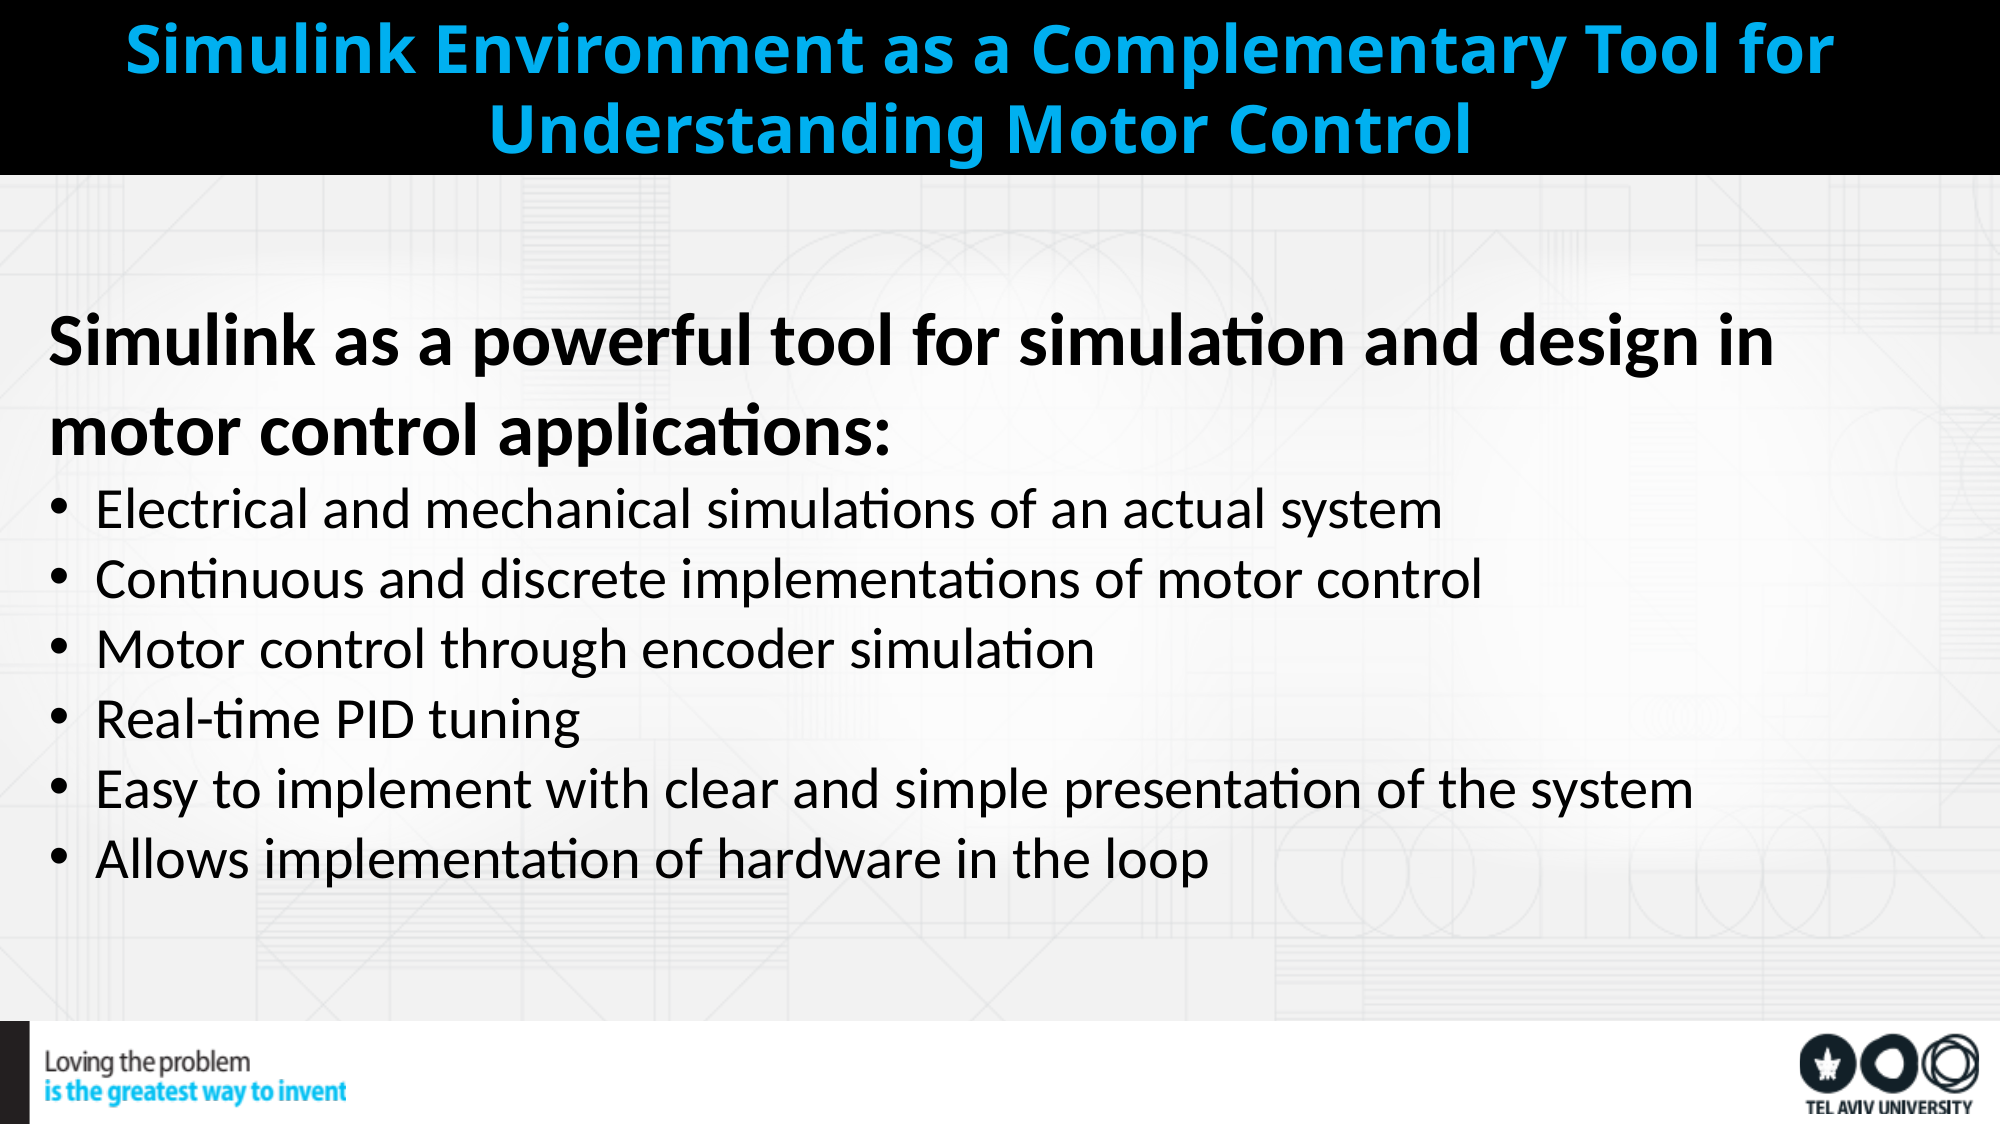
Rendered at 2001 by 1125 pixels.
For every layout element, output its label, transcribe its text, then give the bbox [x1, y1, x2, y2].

picture [0, 175, 2000, 1021]
text_box Simulink as a powerful tool for simulation and design in motor control applications: Electrical and mechanical simulations of an actual system Continuous and discrete implementations of motor control Motor control through encoder simulation Real-time PID tuning Easy to implement with clear and simple presentation of the system Allows implementation of hardware in the loop [33, 233, 1954, 988]
